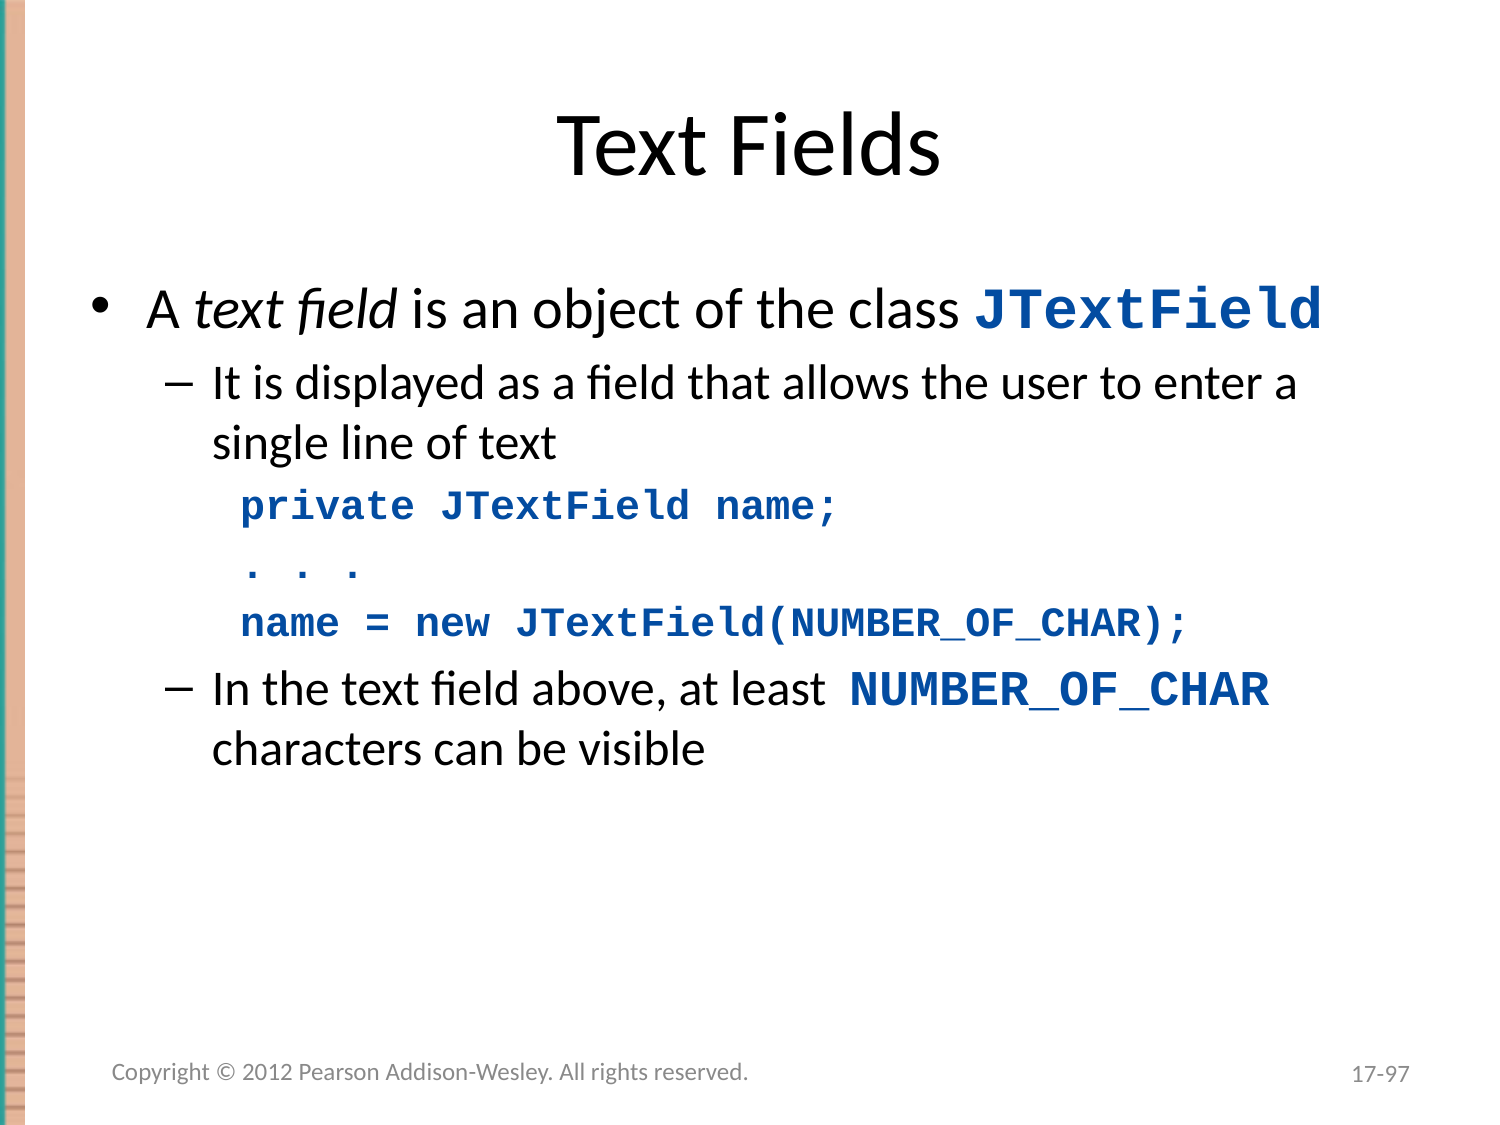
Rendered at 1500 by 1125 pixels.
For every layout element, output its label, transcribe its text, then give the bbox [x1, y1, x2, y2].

list A text field is an object of the class JTextField It is displayed as a field that allows the user to enter a single line of text private JTextField name; . . . name = new JTextField(NUMBER_OF_CHAR); In the text field above, at least NUMBER_OF_CHAR characters can be visible [74, 262, 1426, 1006]
footer Copyright © 2012 Pearson Addison-Wesley. All rights reserved. [75, 1040, 788, 1100]
picture [0, 0, 25, 1125]
title Text Fields [74, 44, 1426, 233]
slide_number 17-97 [1074, 1042, 1425, 1103]
